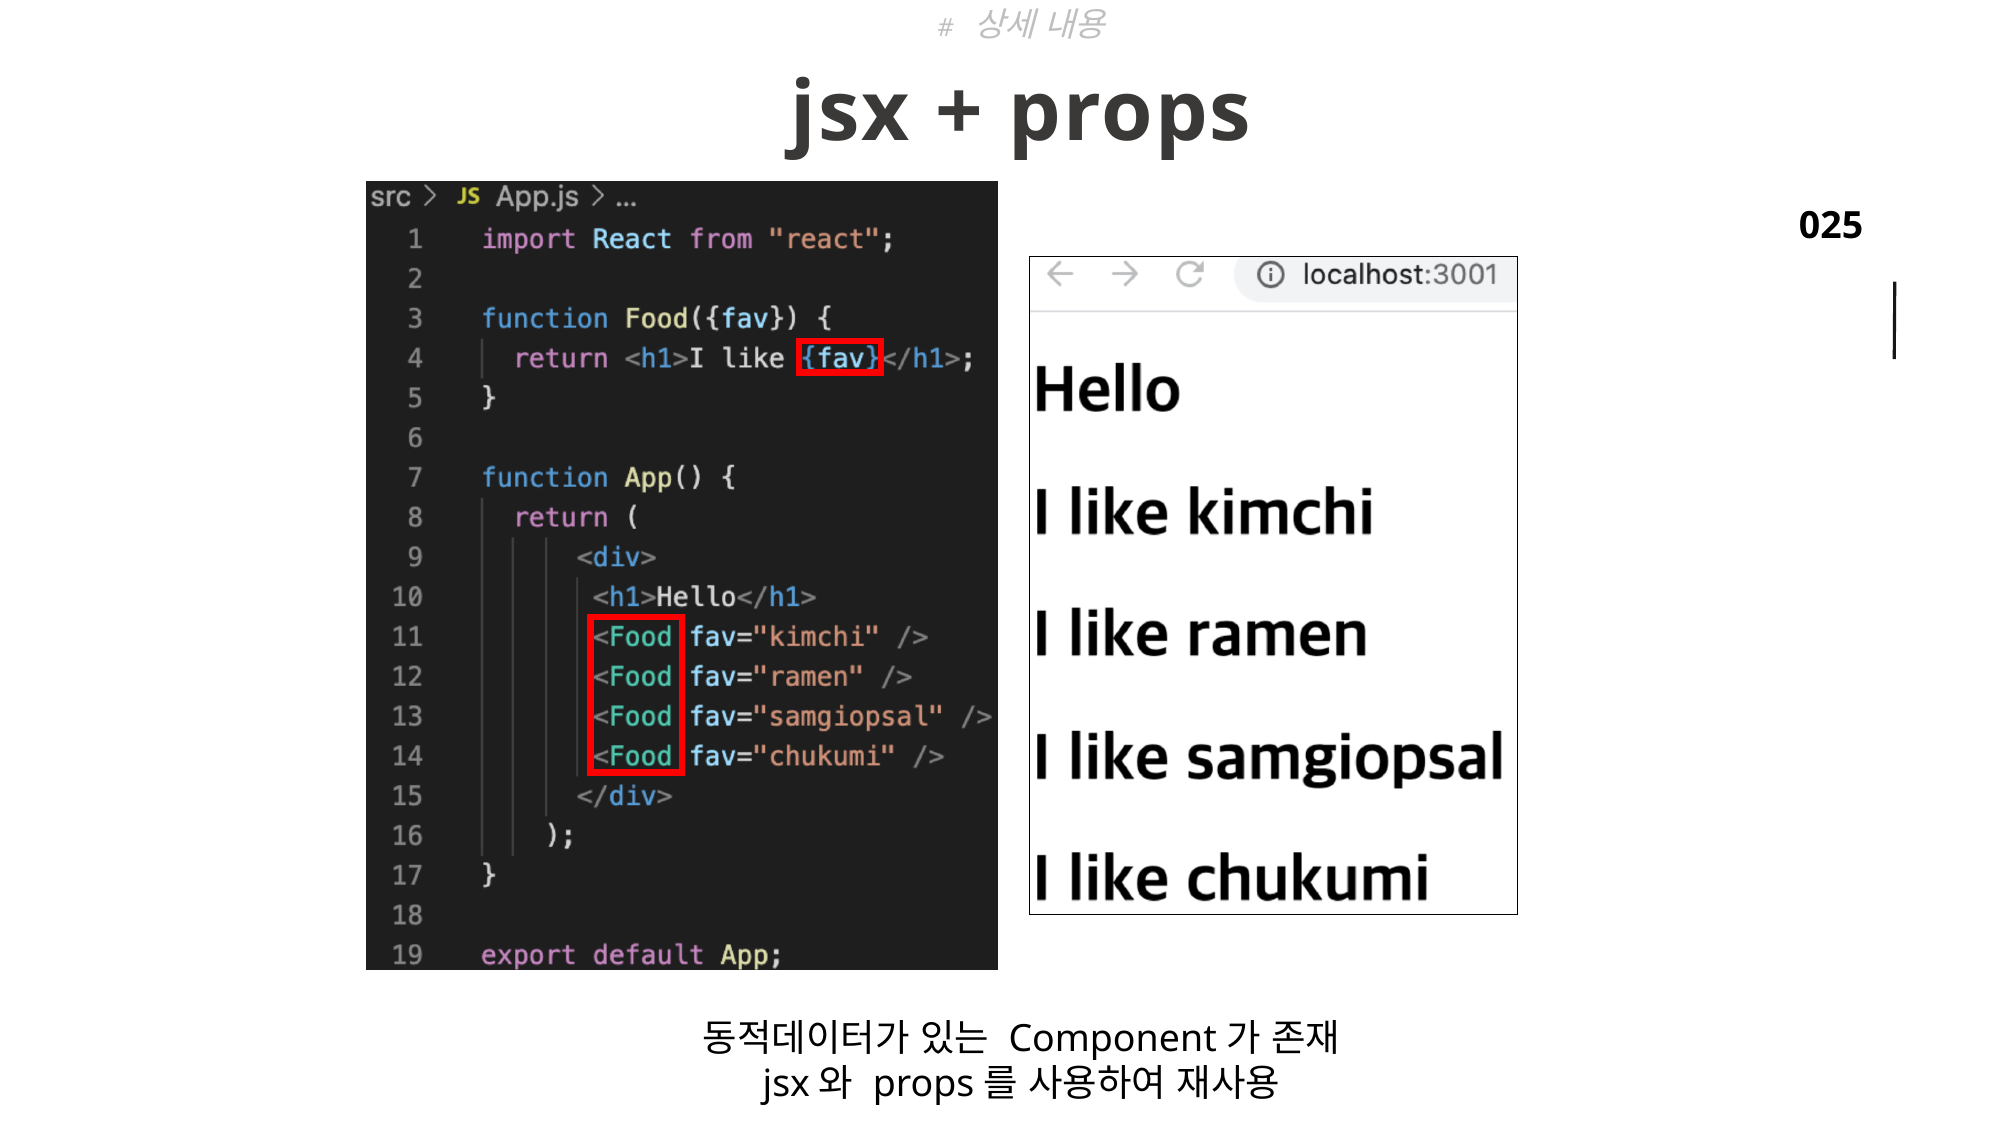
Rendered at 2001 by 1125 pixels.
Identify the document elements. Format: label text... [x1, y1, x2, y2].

text_box # 상세 내용 [696, 0, 1346, 62]
picture [1029, 256, 1518, 915]
text_box 동적데이터가 있는 Component가 존재 jsx와 props를 사용하여 재사용 [687, 1006, 1355, 1112]
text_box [366, 181, 998, 970]
text_box jsx + props [370, 61, 1672, 196]
